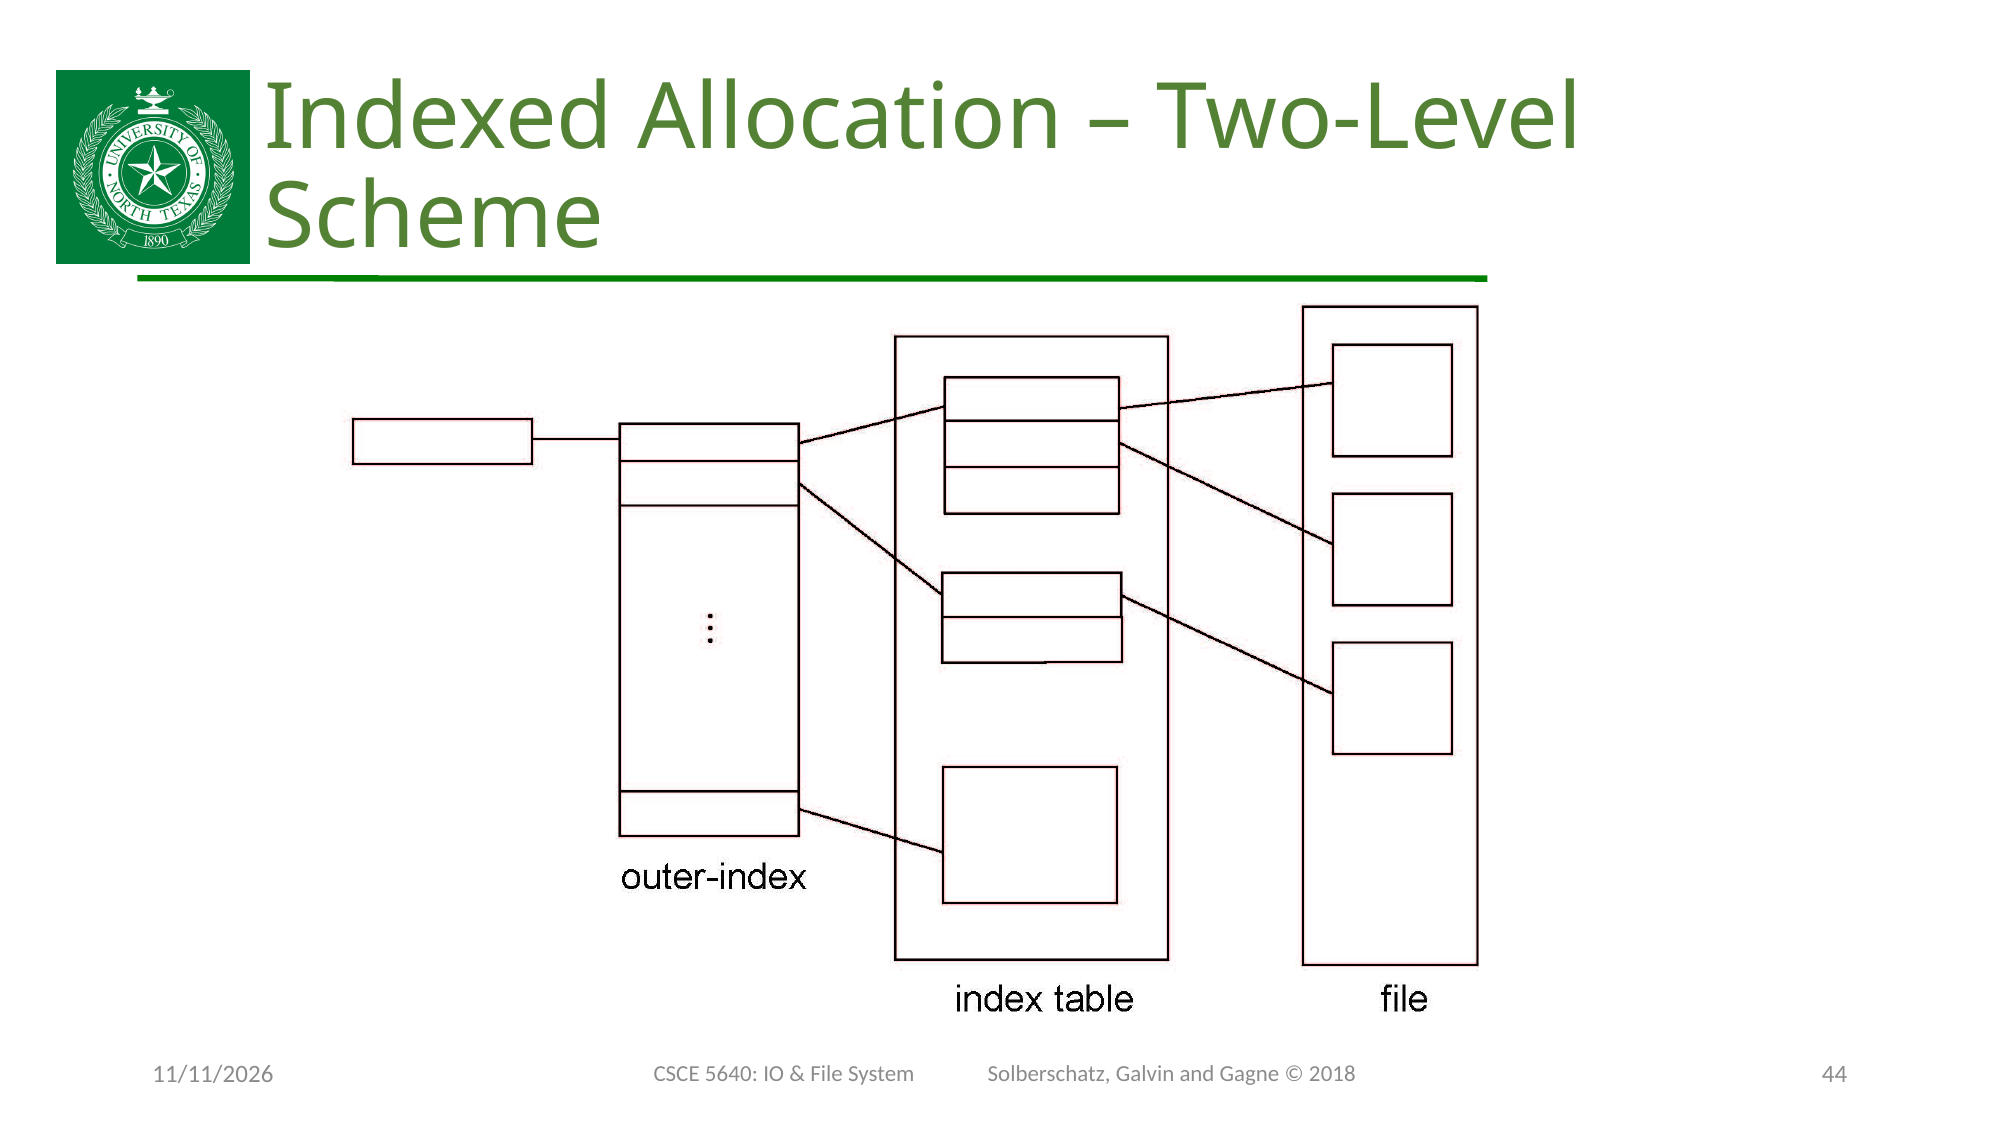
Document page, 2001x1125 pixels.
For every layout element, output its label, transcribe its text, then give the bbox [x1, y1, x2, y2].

footer CSCE 5640: IO & File System Solberschatz, Galvin and Gagne © 2018 [617, 1042, 1394, 1103]
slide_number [137, 1042, 588, 1103]
slide_number 44 [1412, 1042, 1863, 1103]
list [341, 303, 1479, 1017]
title Indexed Allocation – Two-Level Scheme [249, 59, 1863, 278]
picture [56, 70, 249, 264]
